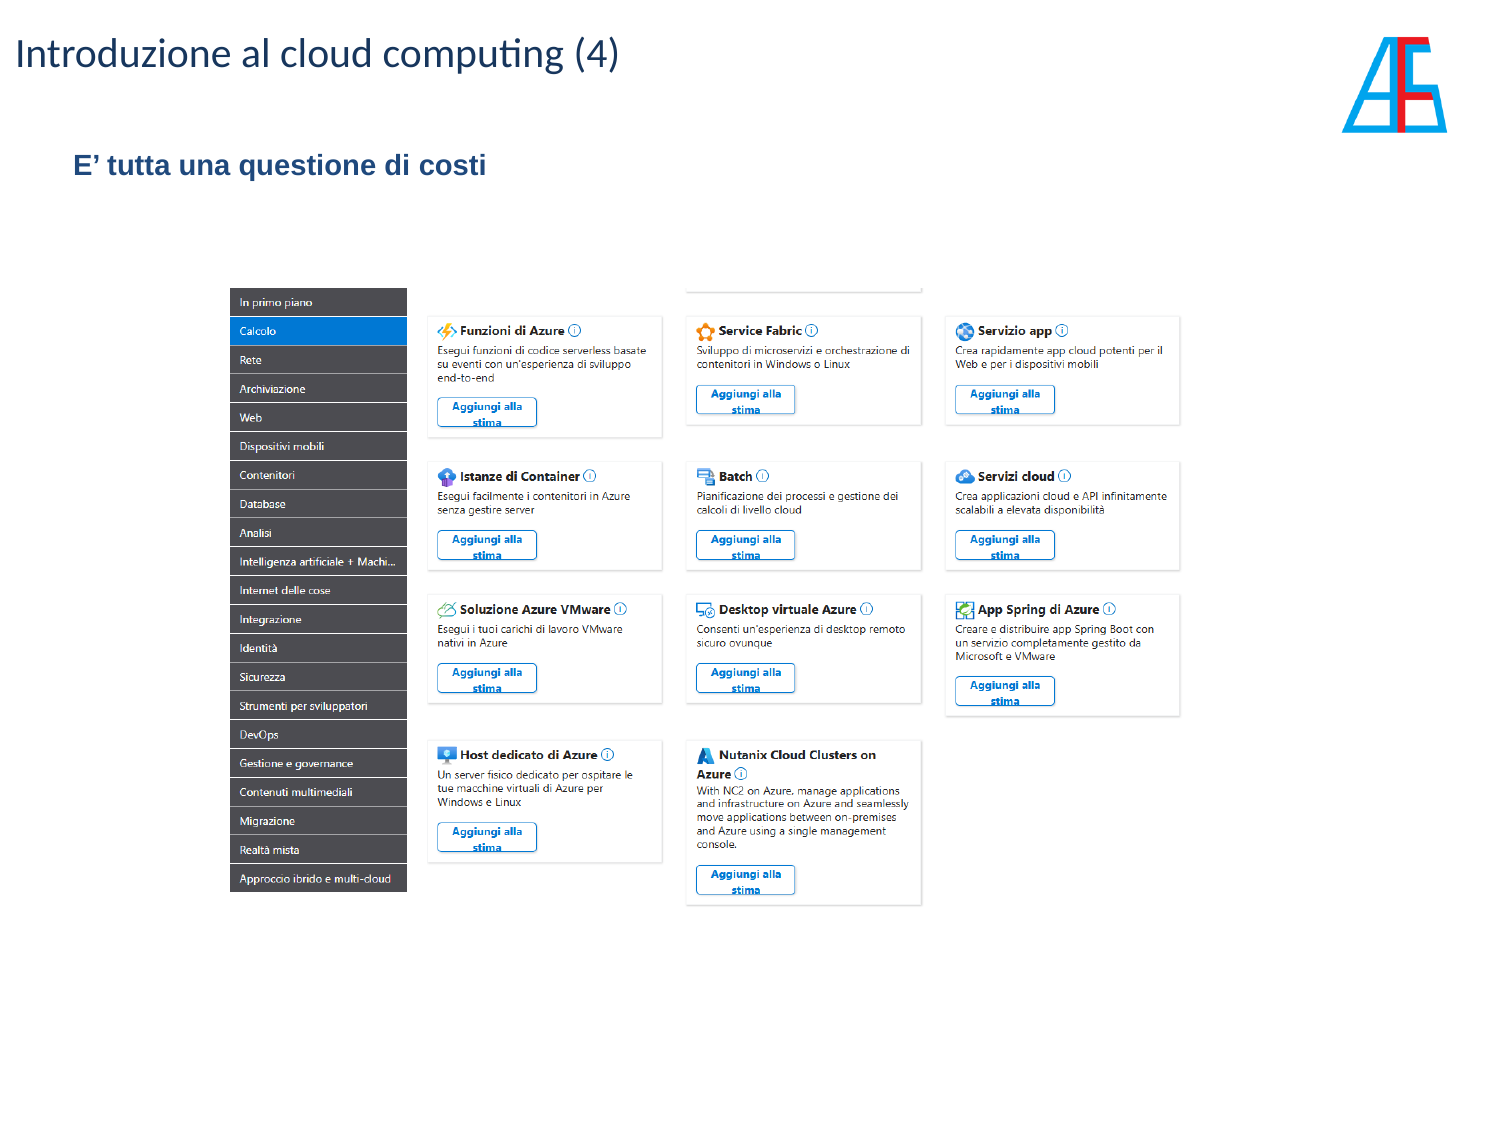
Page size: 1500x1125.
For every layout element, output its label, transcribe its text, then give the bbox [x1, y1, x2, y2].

text_box Introduzione al cloud computing (4) [0, 0, 657, 102]
picture [221, 277, 1196, 912]
text_box E’ tutta una questione di costi [58, 139, 589, 189]
picture [1338, 25, 1450, 158]
